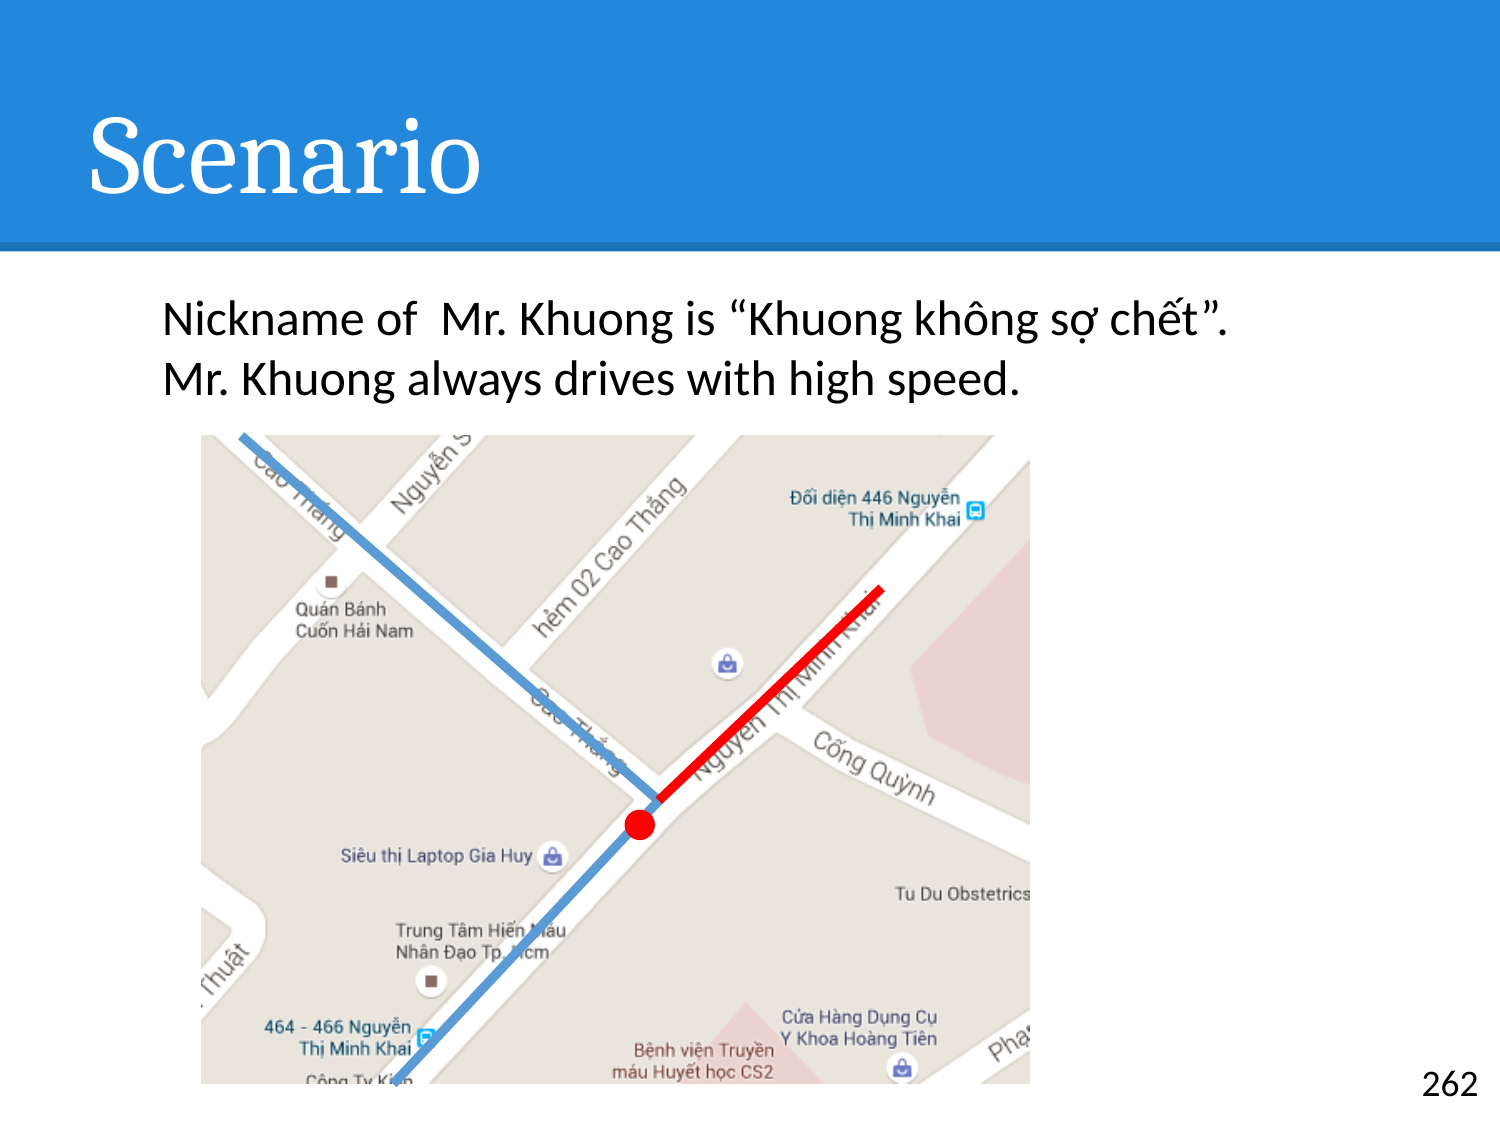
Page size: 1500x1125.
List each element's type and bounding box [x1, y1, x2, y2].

title [75, 45, 1425, 233]
picture [201, 435, 1030, 1085]
text_box [241, 435, 882, 1084]
slide_number [1403, 1038, 1494, 1125]
text_box [147, 277, 1353, 413]
